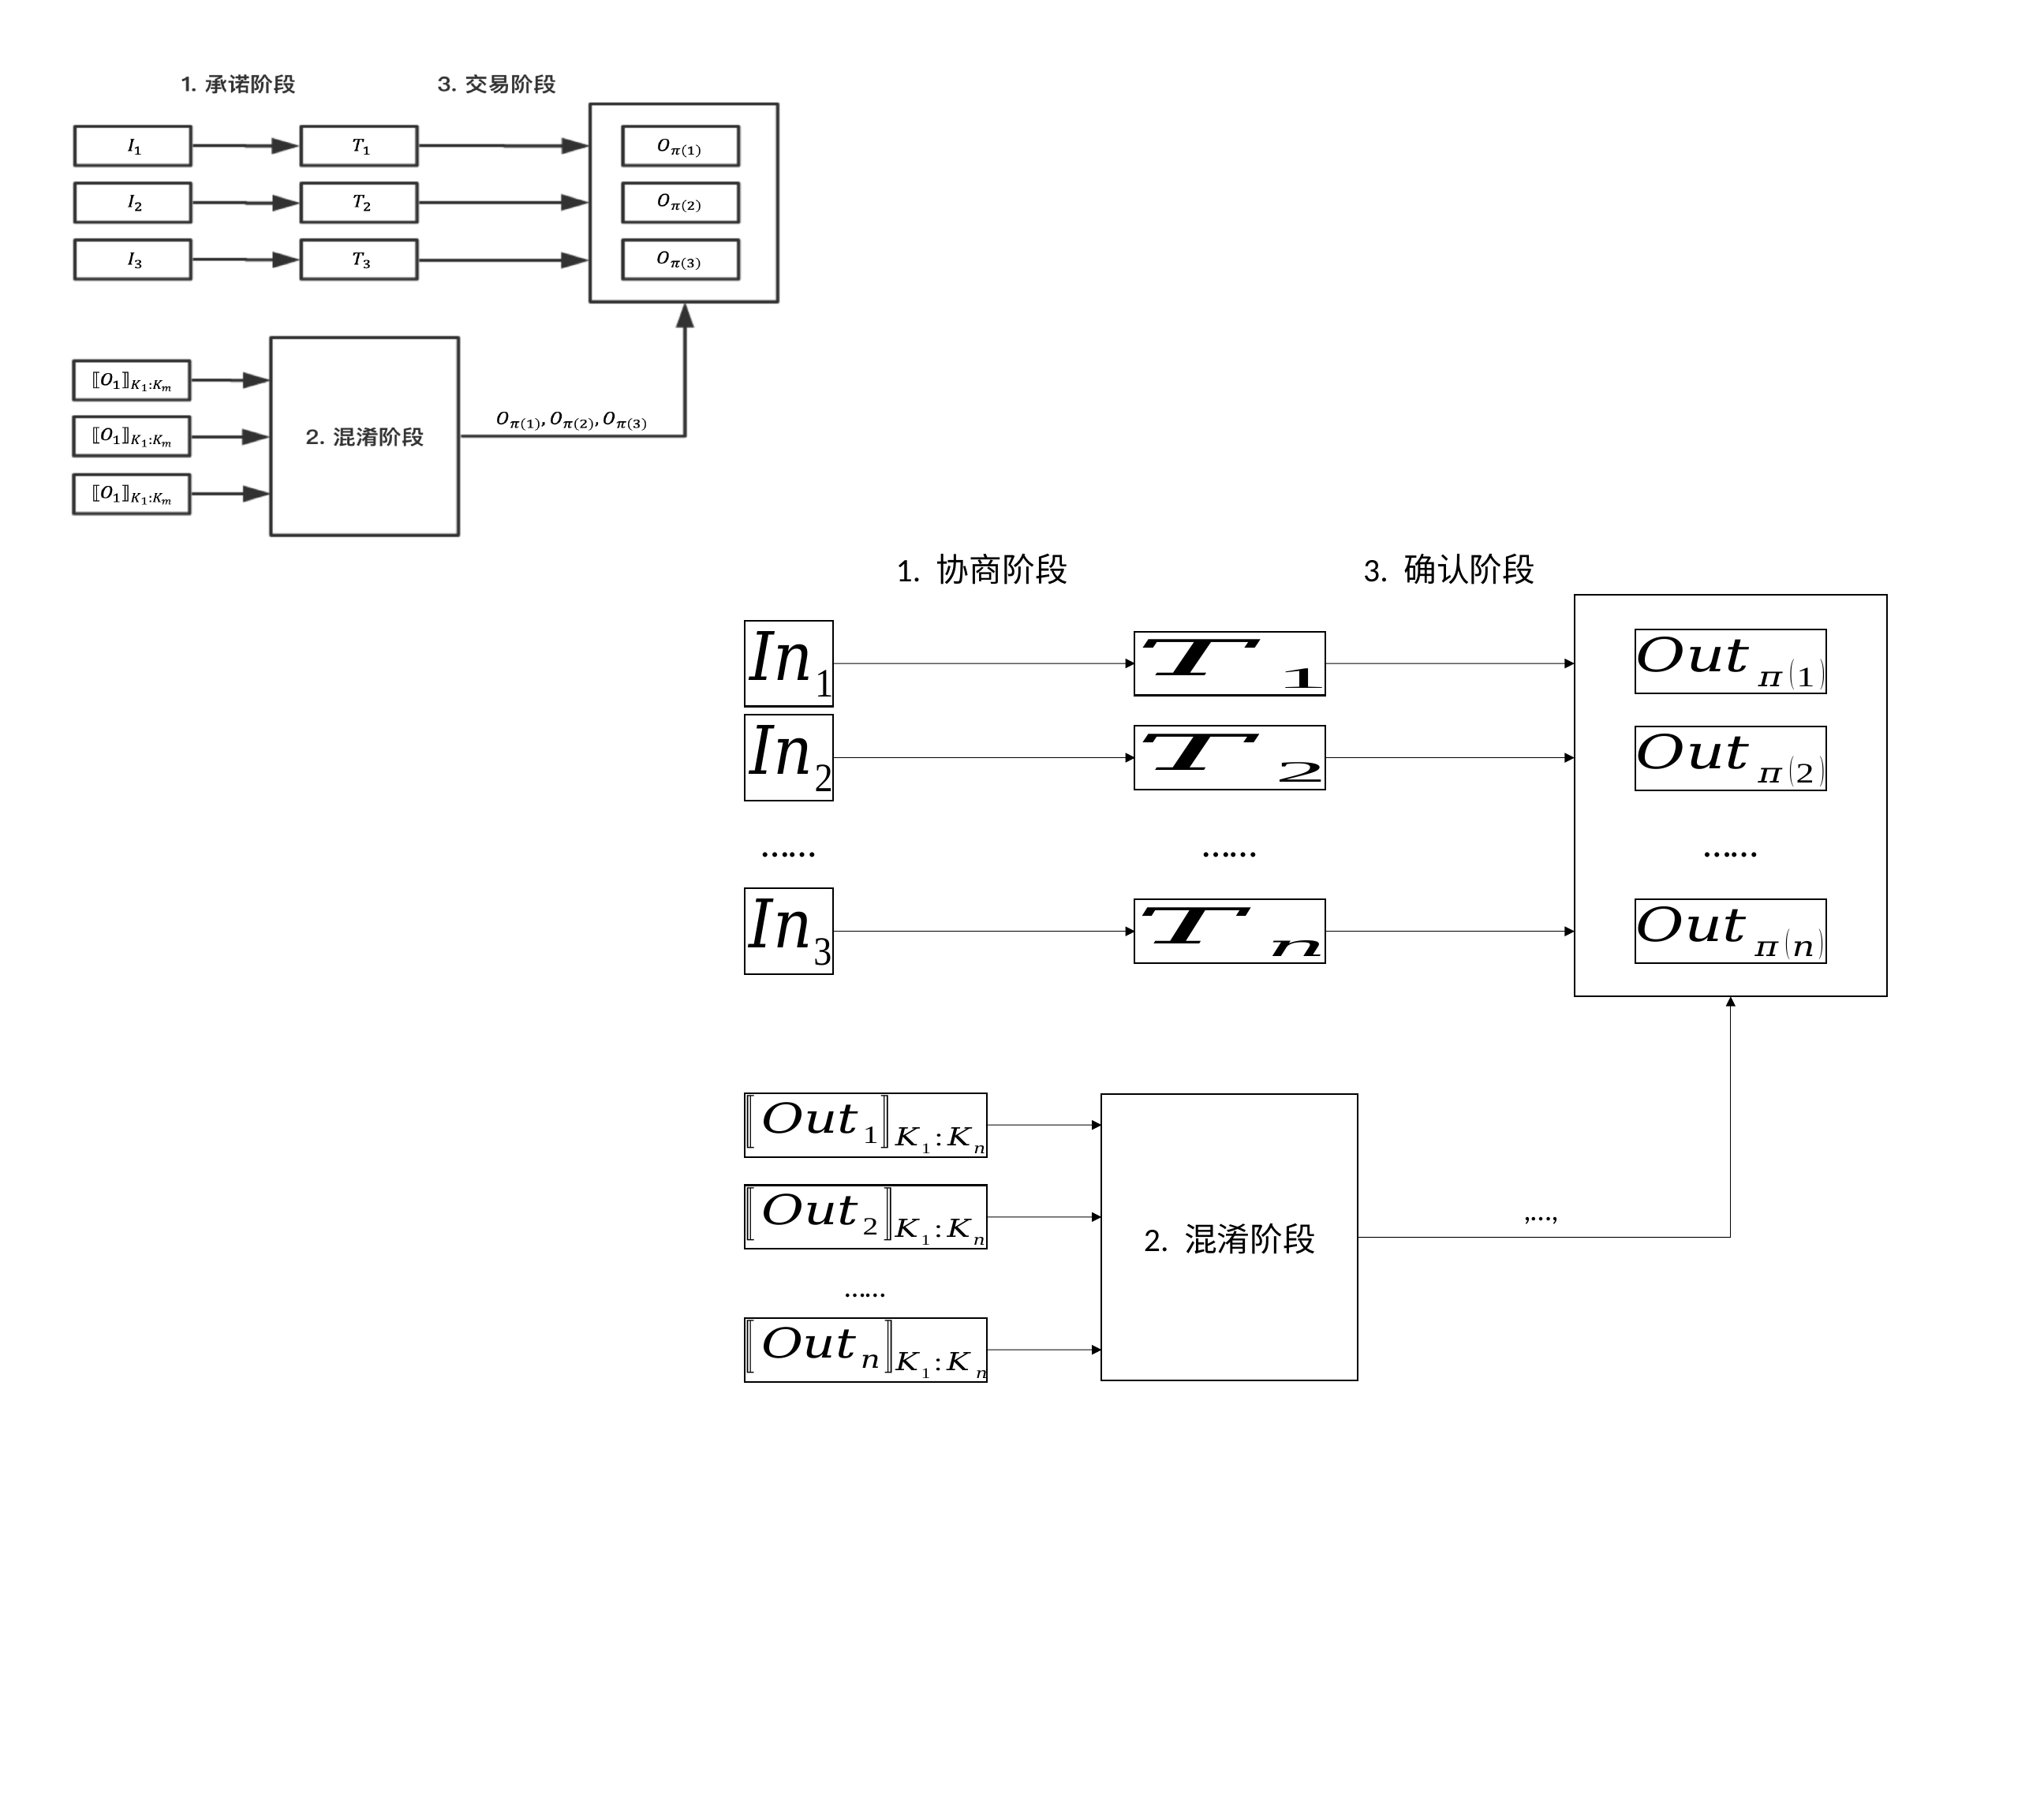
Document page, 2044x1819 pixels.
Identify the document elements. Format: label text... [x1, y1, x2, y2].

text_box 2. 混淆阶段 [1131, 1212, 1328, 1264]
text_box 3. 确认阶段 [1351, 543, 1548, 595]
text_box …… [1190, 811, 1269, 871]
text_box [1574, 594, 1888, 997]
text_box …… [833, 1261, 898, 1309]
text_box 1. 协商阶段 [884, 543, 1080, 595]
text_box [1100, 1093, 1358, 1381]
picture [62, 69, 784, 543]
text_box …… [1691, 811, 1770, 871]
text_box …… [749, 811, 828, 871]
